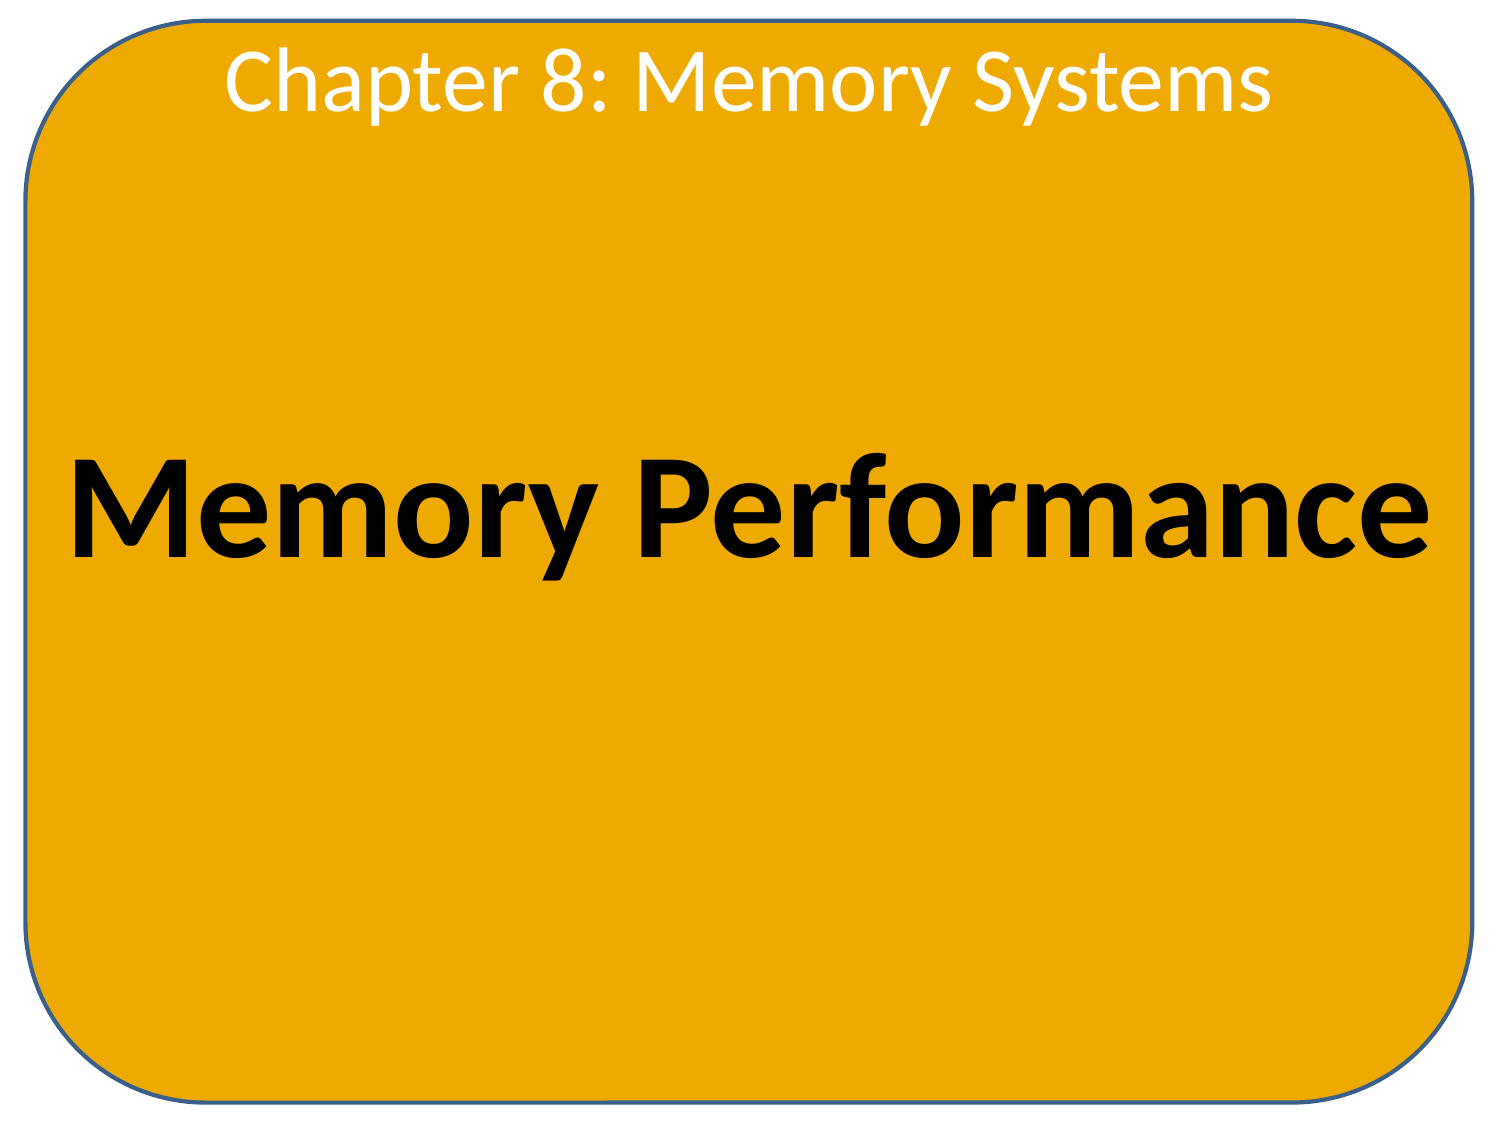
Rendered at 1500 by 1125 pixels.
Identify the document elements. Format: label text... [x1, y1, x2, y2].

text_box Chapter 8: Memory Systems [0, 12, 1500, 138]
text_box Memory Performance [0, 399, 1500, 663]
